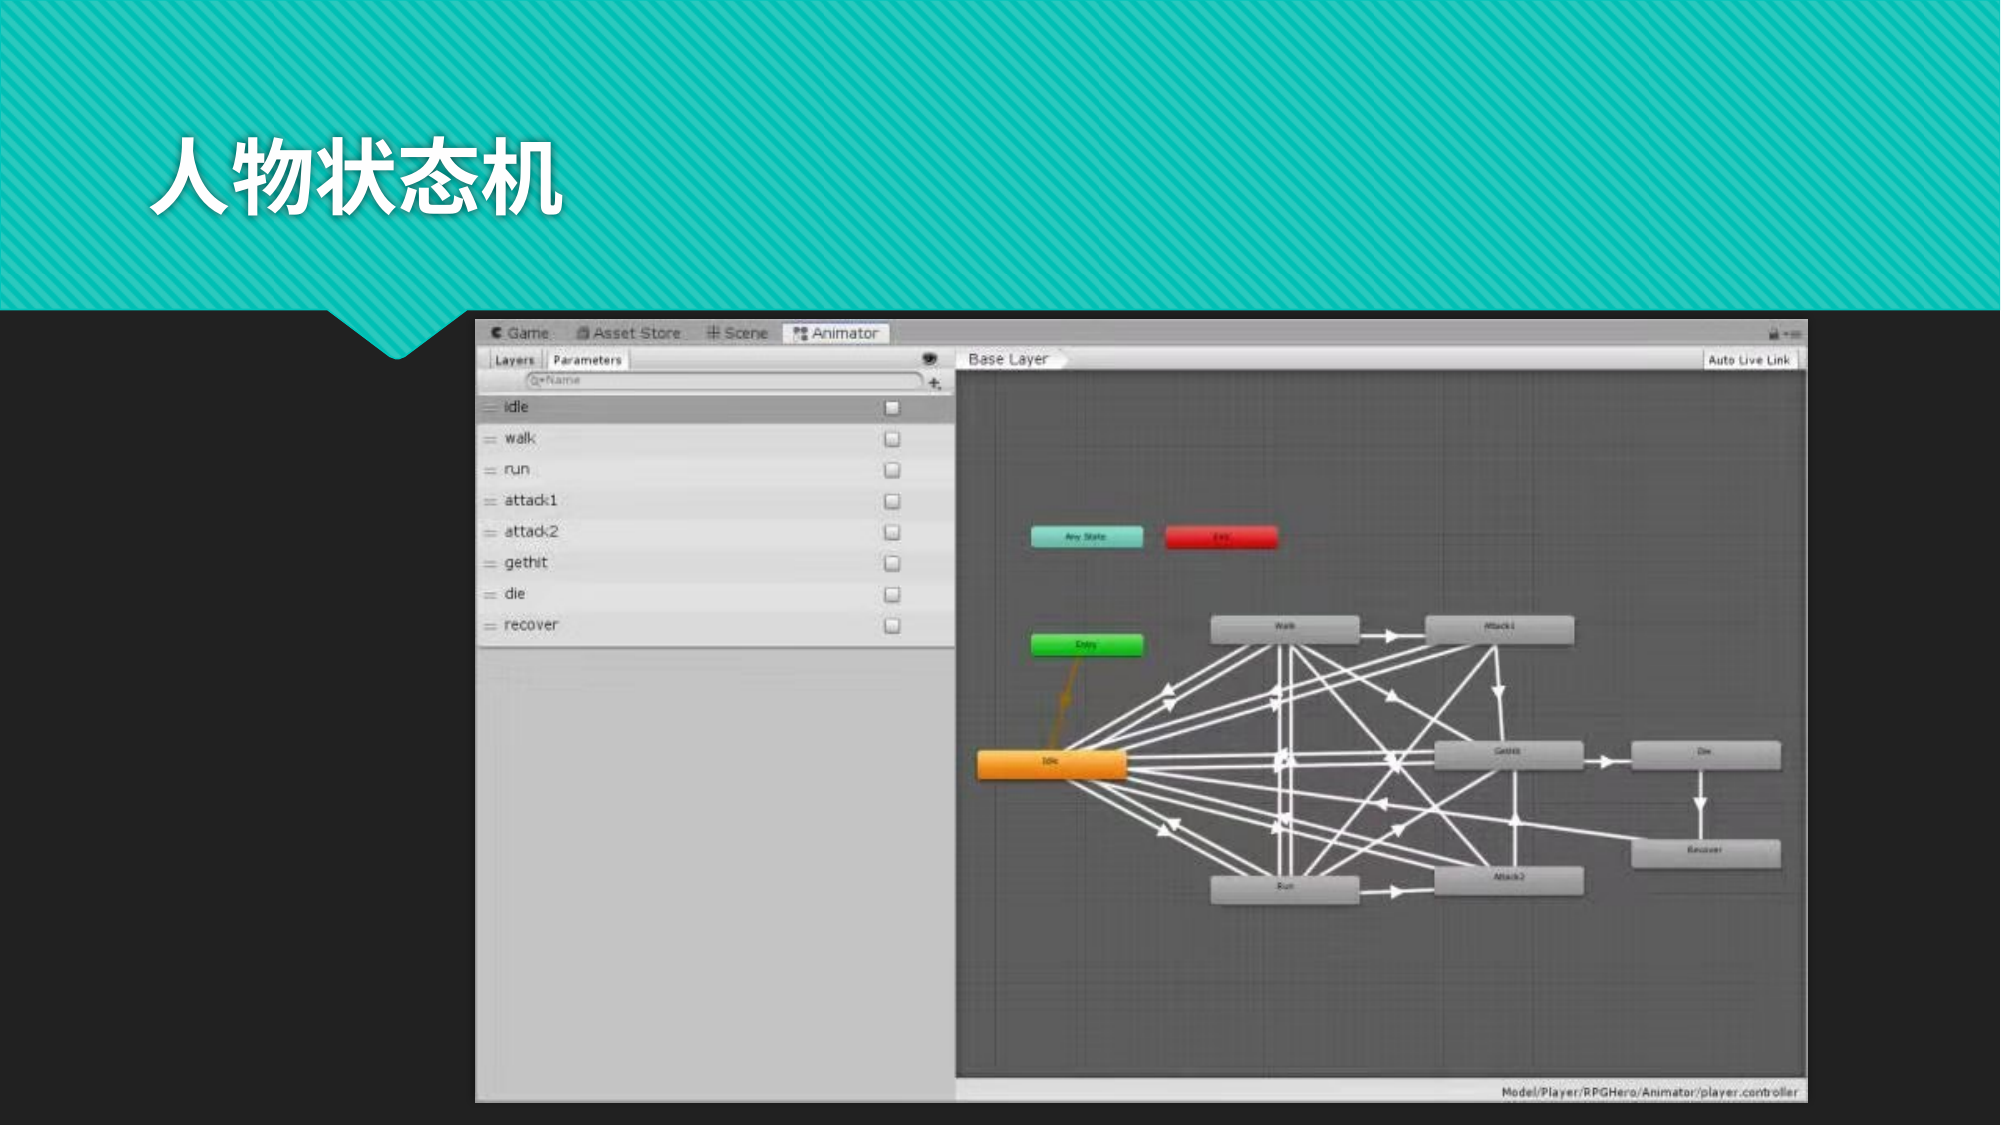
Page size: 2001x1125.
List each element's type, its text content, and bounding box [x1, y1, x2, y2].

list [474, 319, 1808, 1103]
title 人物状态机 [132, 73, 1868, 233]
